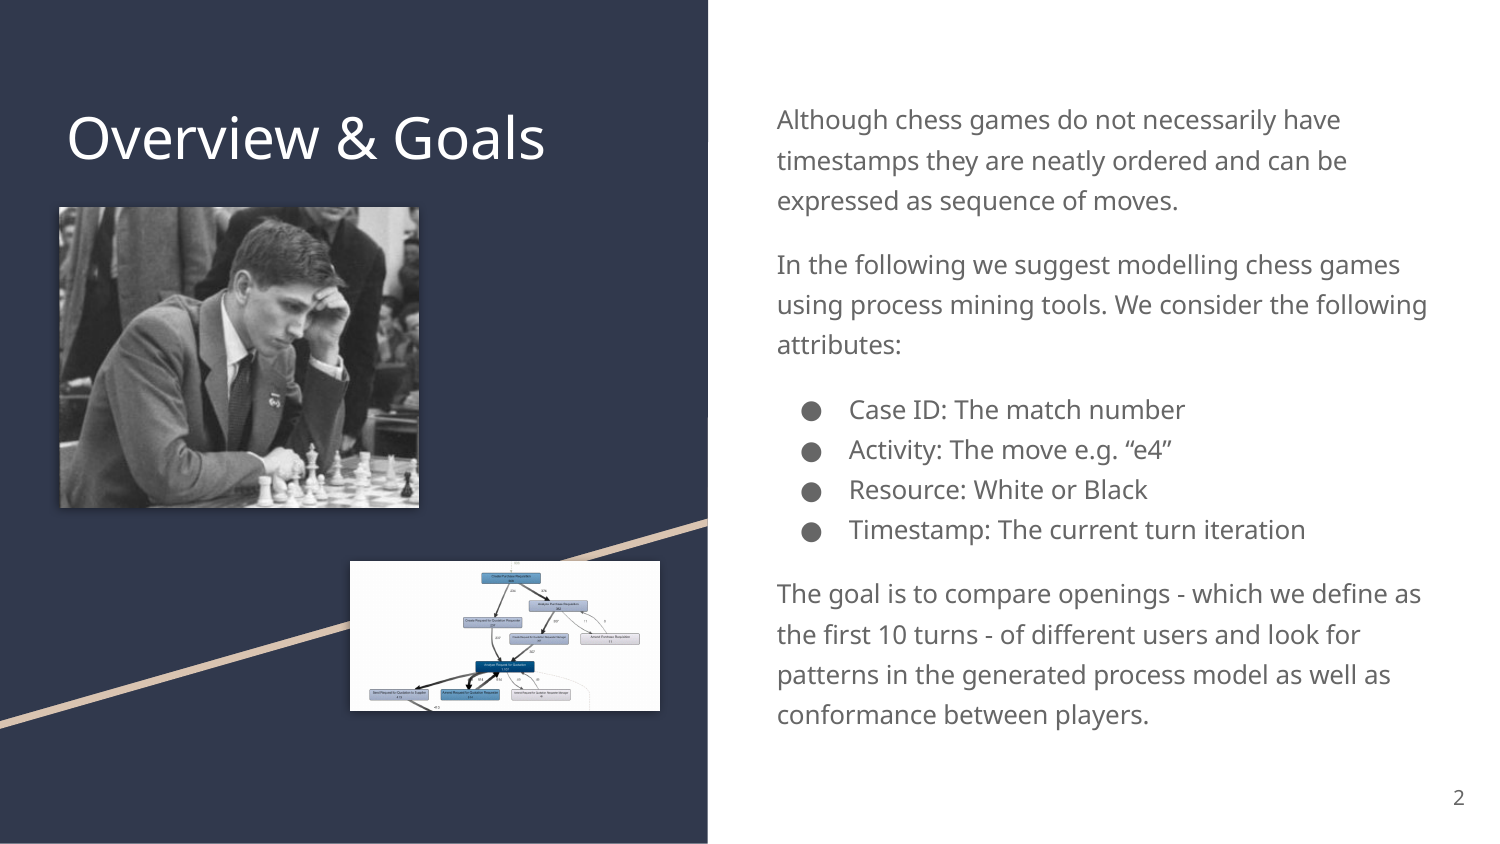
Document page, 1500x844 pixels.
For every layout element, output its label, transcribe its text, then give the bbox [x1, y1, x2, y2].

picture [58, 207, 420, 508]
title Overview & Goals [51, 82, 660, 494]
picture [350, 561, 660, 711]
slide_number ‹#› [1389, 764, 1480, 830]
list Although chess games do not necessarily have timestamps they are neatly ordered and can be expressed as sequence of moves. In the following we suggest modelling chess games using process mining tools. We consider the following attributes: Case ID: The match number Activity: The move e.g. “e4” Resource: White or Black Timestamp: The current turn iteration The goal is to compare openings - which we define as the first 10 turns - of different users and look for patterns in the generated process model as well as conformance between players. [761, 82, 1446, 755]
